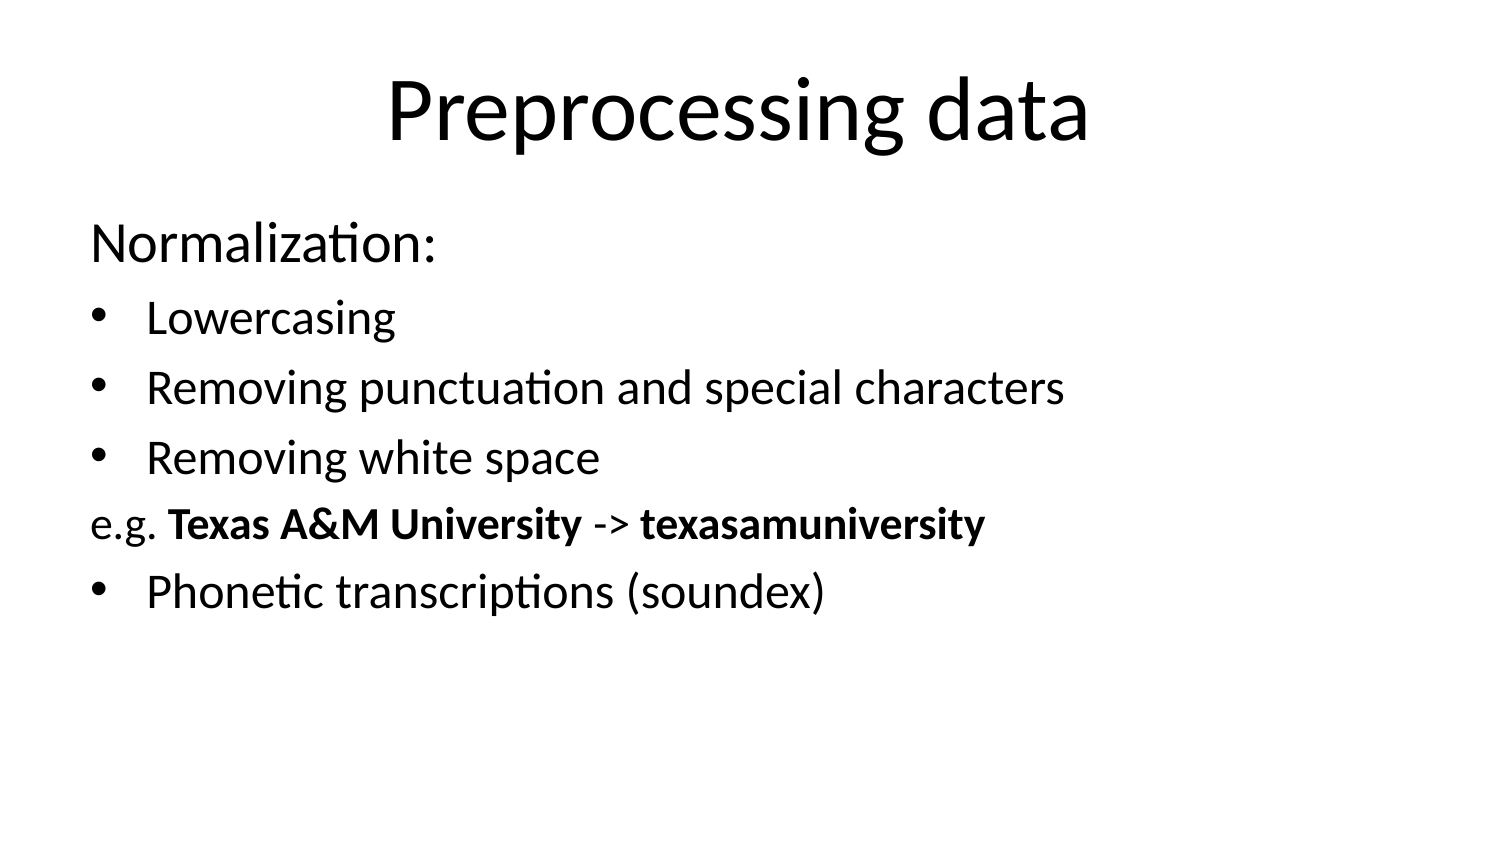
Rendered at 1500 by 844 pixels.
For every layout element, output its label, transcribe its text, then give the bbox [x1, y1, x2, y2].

title Preprocessing data [75, 33, 1425, 175]
list Normalization: Lowercasing Removing punctuation and special characters Removing white space e.g. Texas A&M University -> texasamuniversity Phonetic transcriptions (soundex) [75, 196, 1425, 754]
